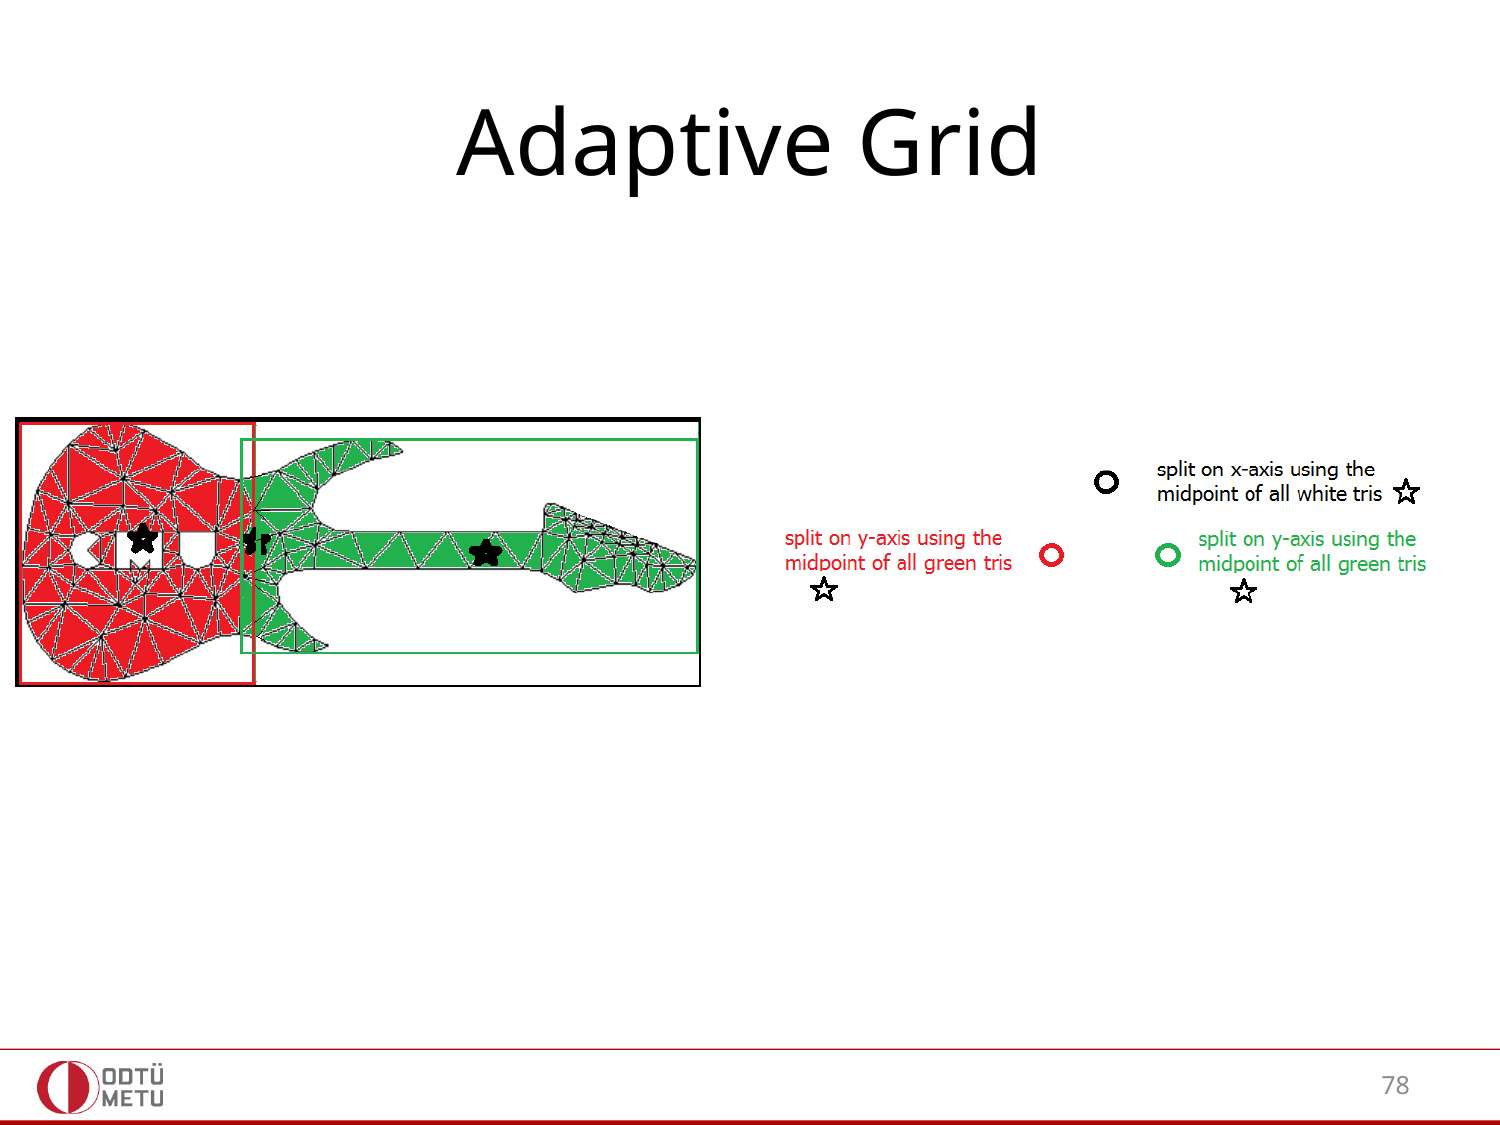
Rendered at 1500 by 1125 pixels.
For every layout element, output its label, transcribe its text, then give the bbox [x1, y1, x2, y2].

picture [37, 1061, 163, 1114]
title Adaptive Grid [75, 45, 1425, 233]
slide_number 78 [1074, 1056, 1425, 1117]
picture [0, 410, 1500, 715]
